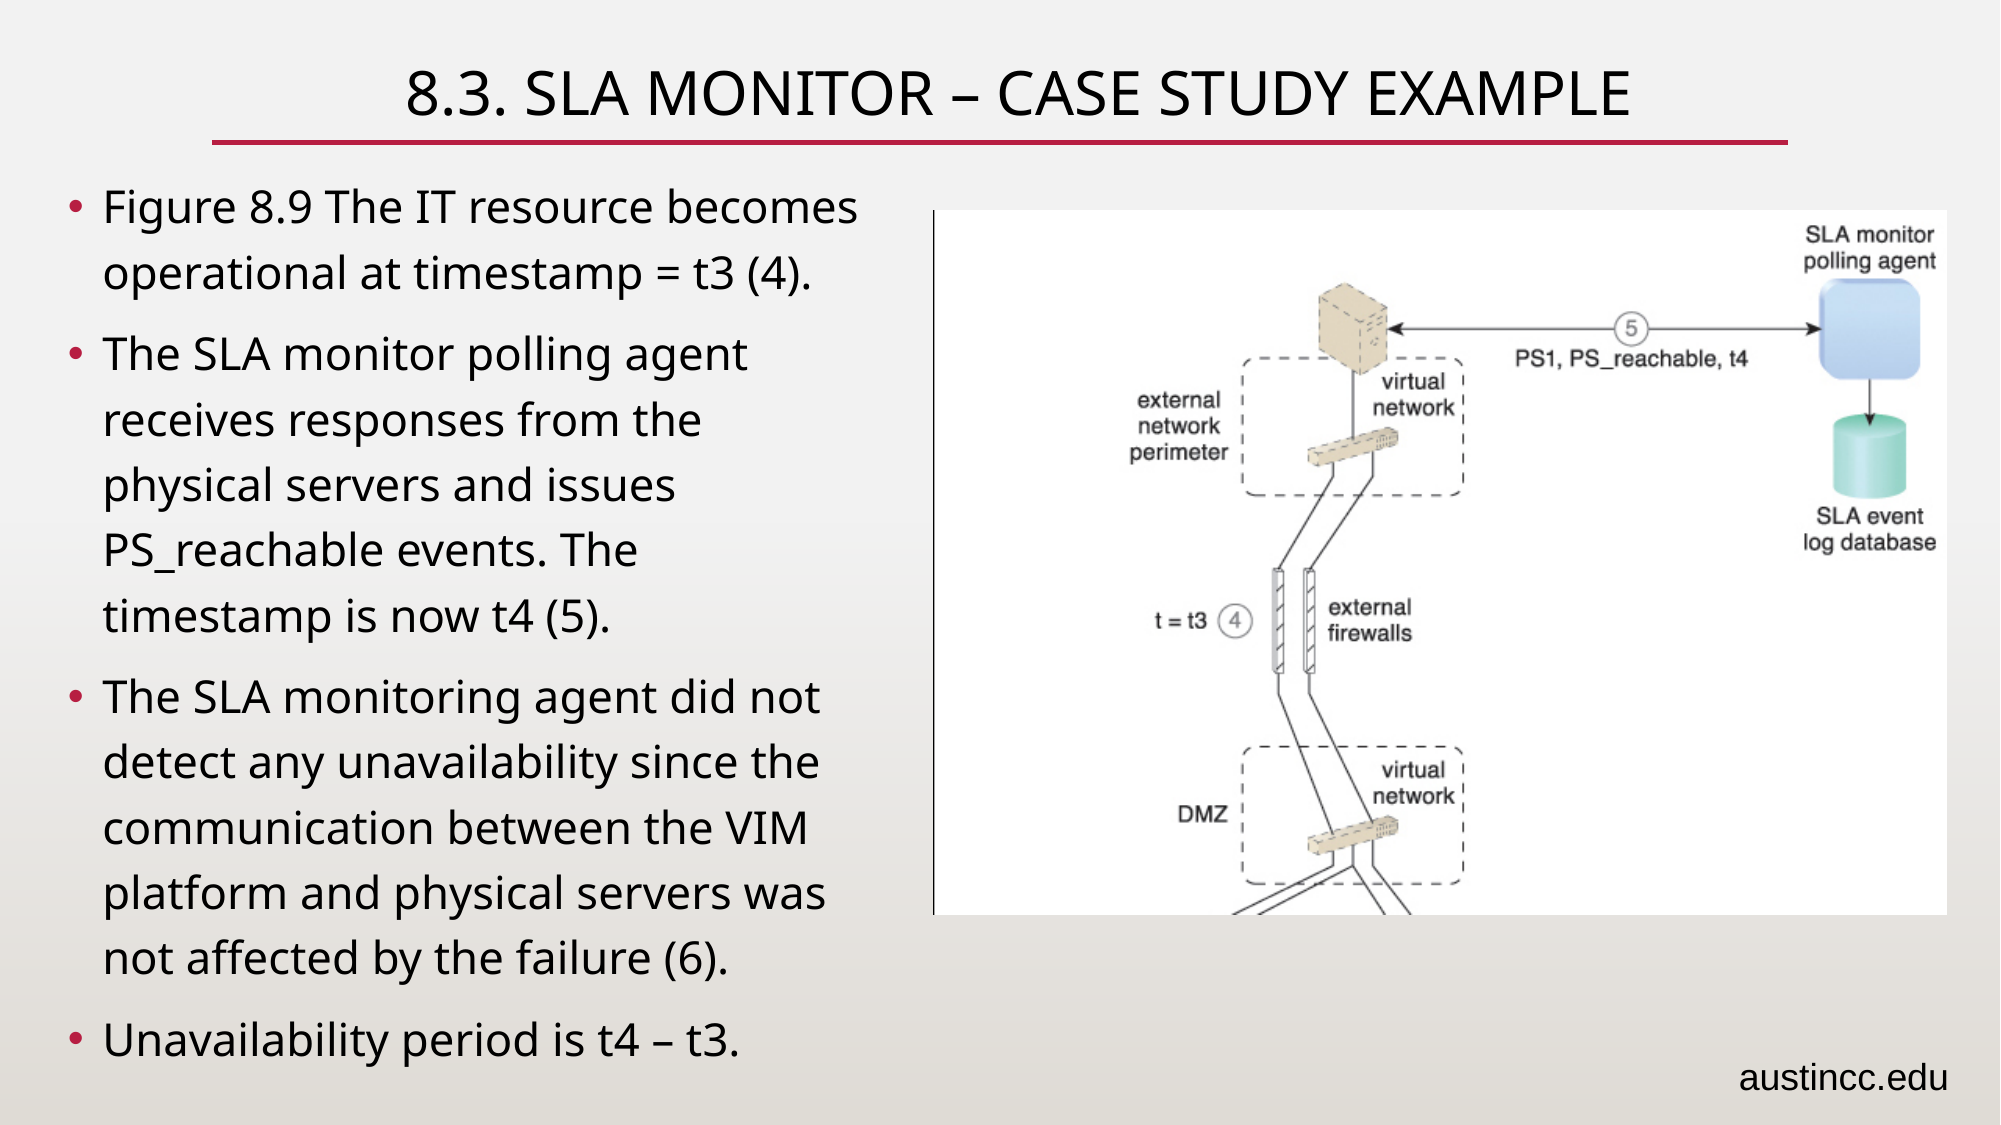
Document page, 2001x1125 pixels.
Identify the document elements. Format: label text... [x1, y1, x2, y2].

title 8.3. SLA Monitor – Case Study Example [232, 54, 1808, 137]
list Figure 8.9 The IT resource becomes operational at timestamp = t3 (4). The SLA monitor polling agent receives responses from the physical servers and issues PS_reachable events. The timestamp is now t4 (5). The SLA monitoring agent did not detect any unavailability since the communication between the VIM platform and physical servers was not affected by the failure (6). Unavailability period is t4 – t3. [52, 160, 882, 1125]
picture [932, 209, 1948, 916]
